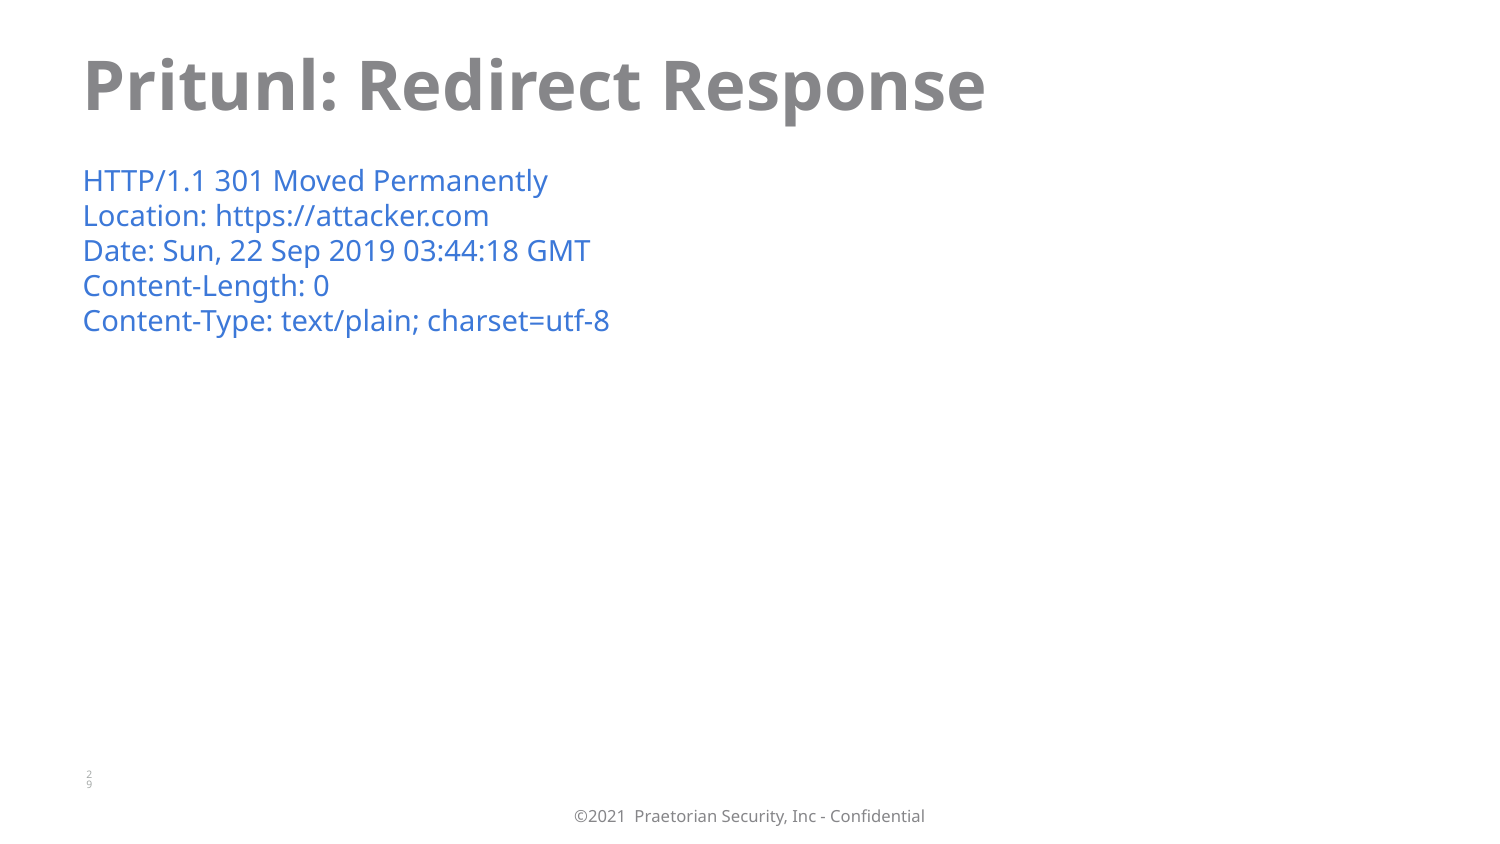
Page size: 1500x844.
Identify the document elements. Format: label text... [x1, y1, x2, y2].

list HTTP/1.1 301 Moved Permanently Location: https://attacker.com Date: Sun, 22 Sep 2019 03:44:18 GMT Content-Length: 0 Content-Type: text/plain; charset=utf-8 [78, 157, 1422, 702]
slide_number 29 [81, 763, 101, 794]
title Pritunl: Redirect Response [78, 37, 1422, 117]
